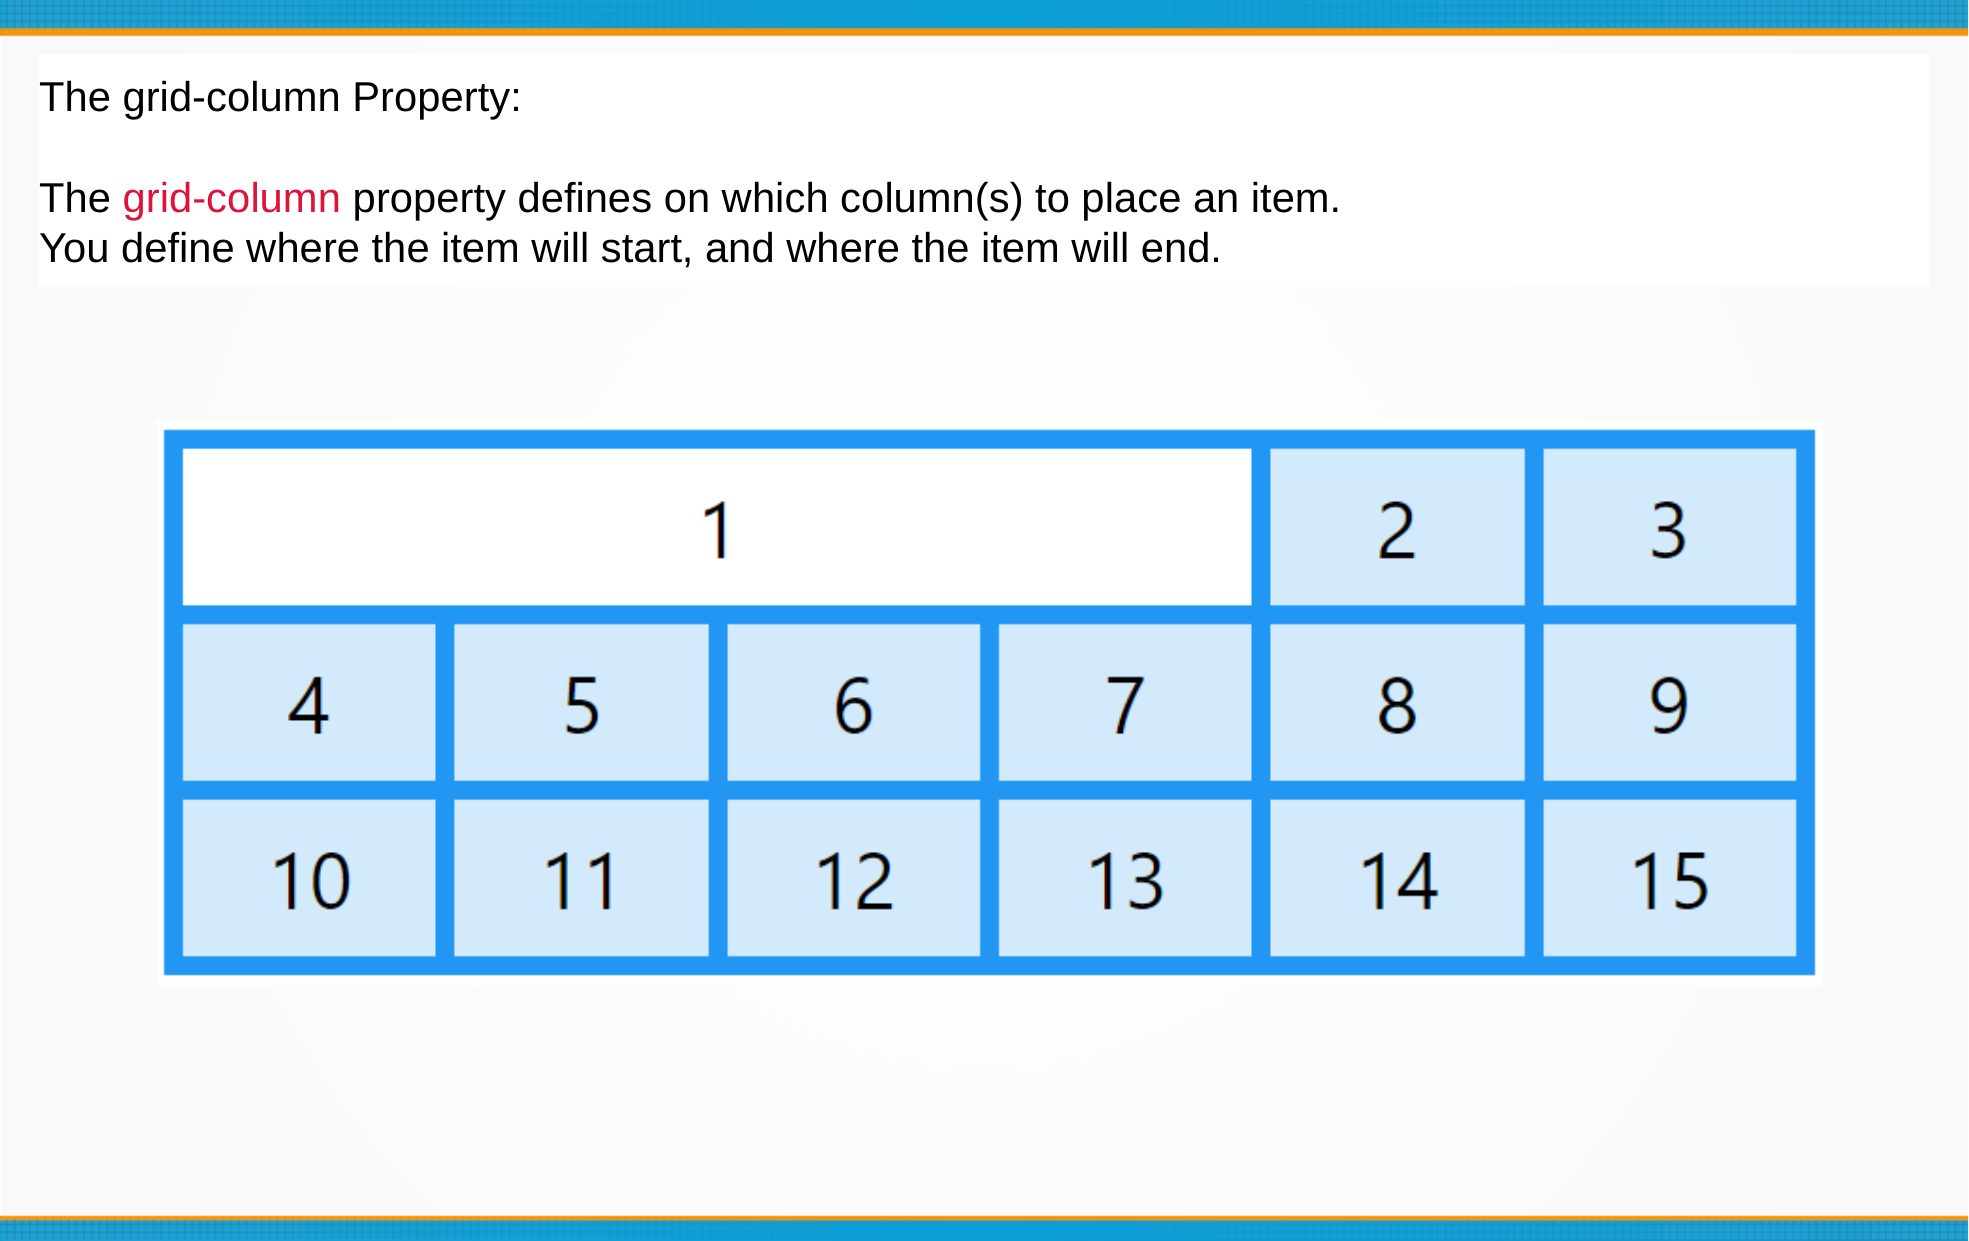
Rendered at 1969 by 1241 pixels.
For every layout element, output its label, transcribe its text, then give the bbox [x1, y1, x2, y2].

text_box The grid-column Property: The grid-column property defines on which column(s) to place an item. You define where the item will start, and where the item will end. [39, 54, 1930, 287]
picture [0, 0, 1969, 1241]
